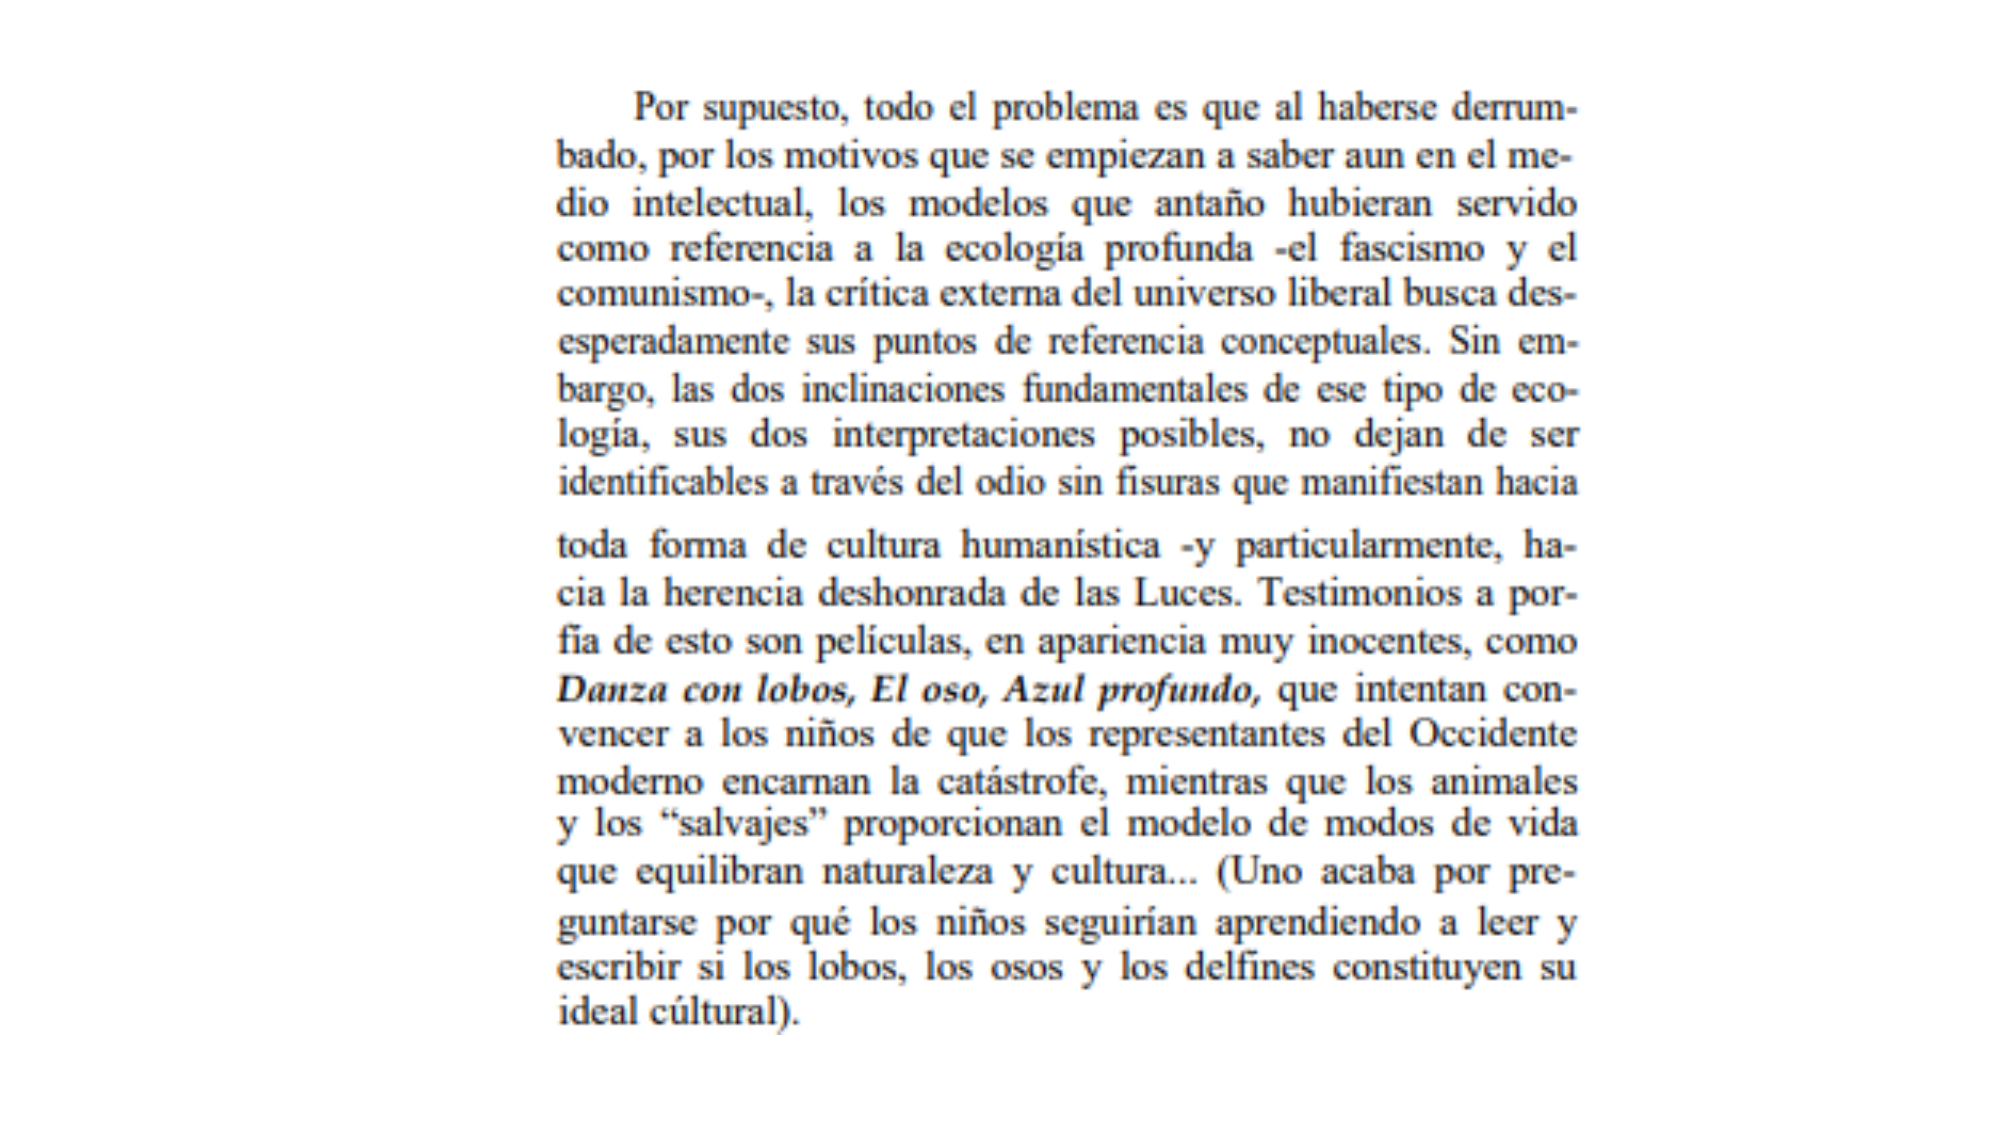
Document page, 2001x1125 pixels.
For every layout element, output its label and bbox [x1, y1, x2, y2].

picture [523, 89, 1613, 1035]
